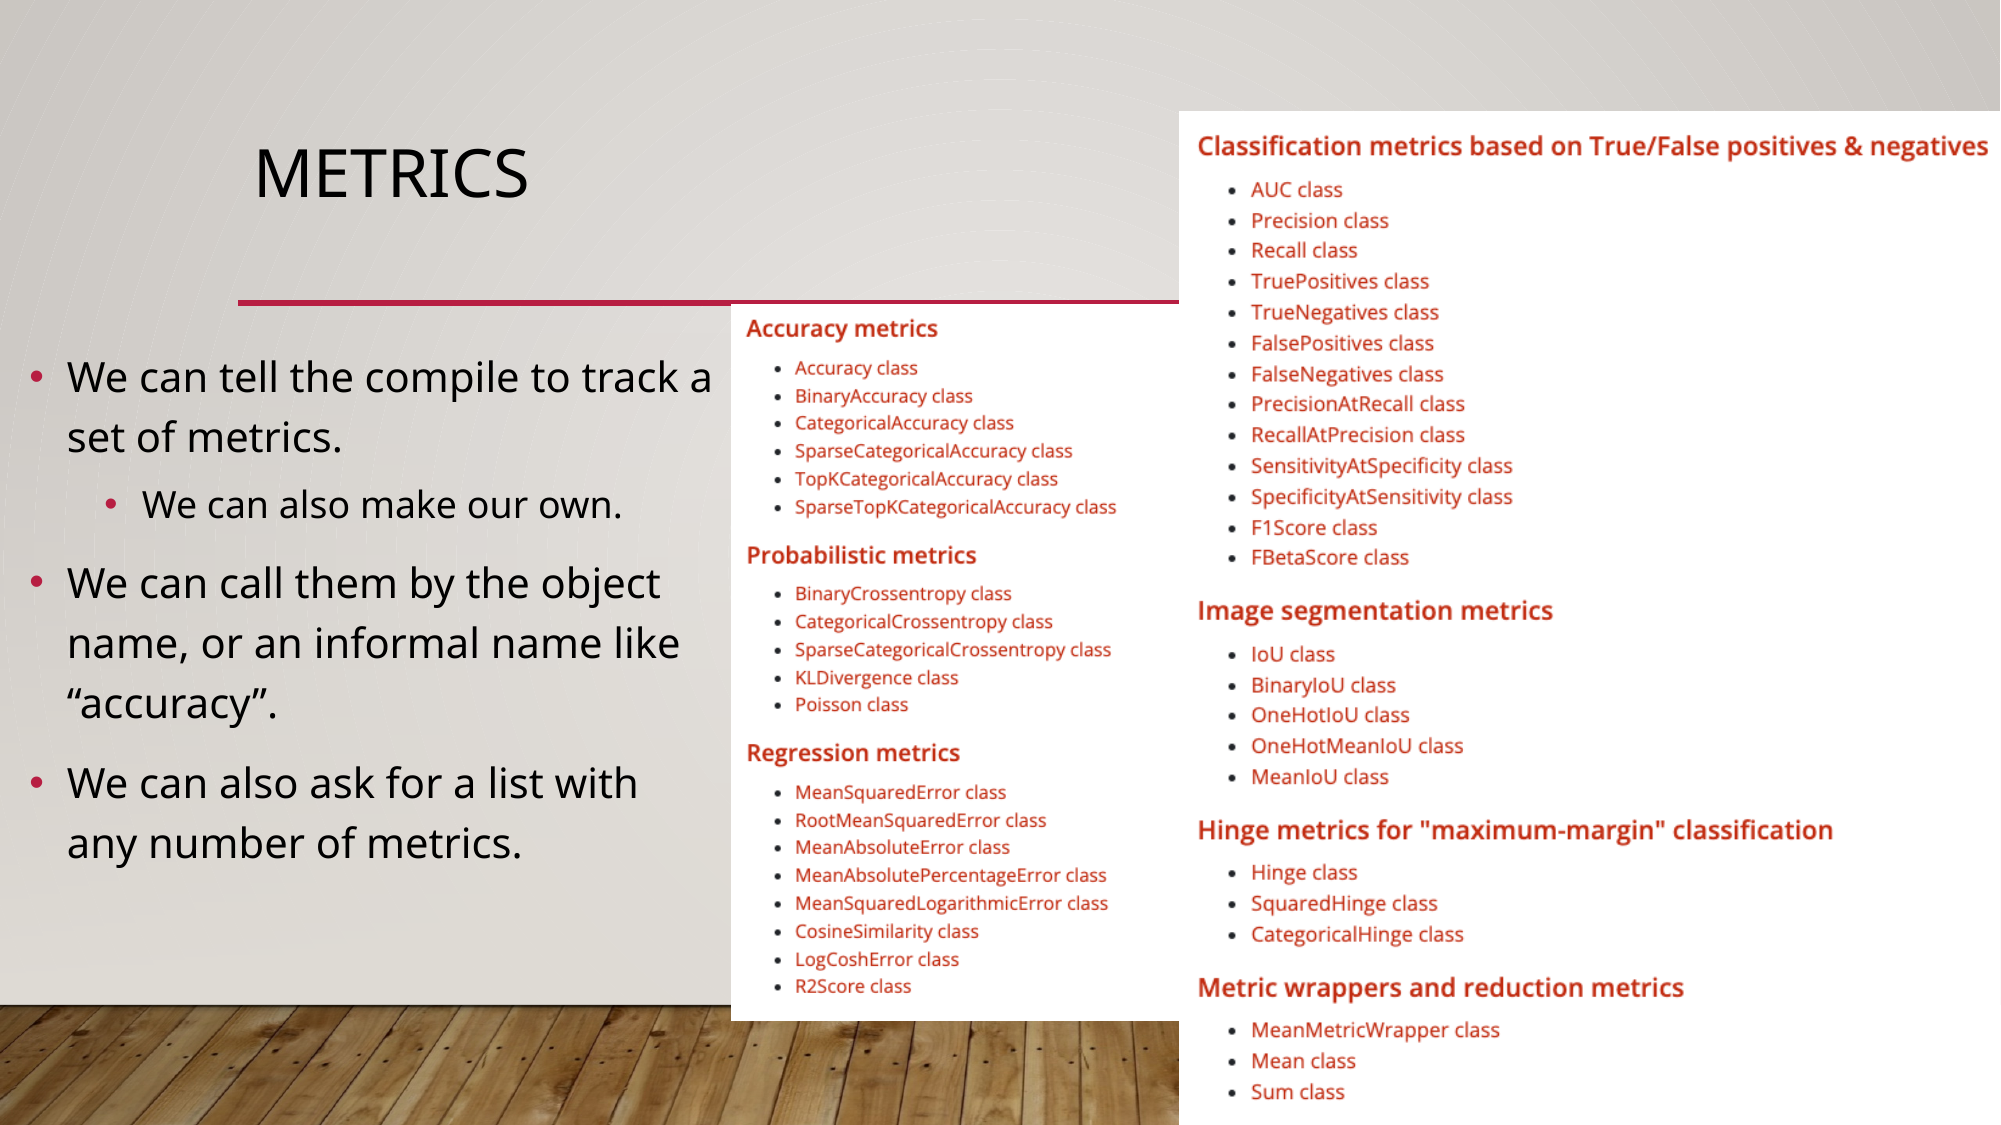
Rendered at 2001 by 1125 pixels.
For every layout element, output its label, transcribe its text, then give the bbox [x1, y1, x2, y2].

picture [0, 111, 2000, 1125]
title Metrics [238, 131, 1179, 305]
list We can tell the compile to track a set of metrics. We can also make our own. We can call them by the object name, or an informal name like “accuracy”. We can also ask for a list with any number of metrics. [14, 333, 731, 900]
